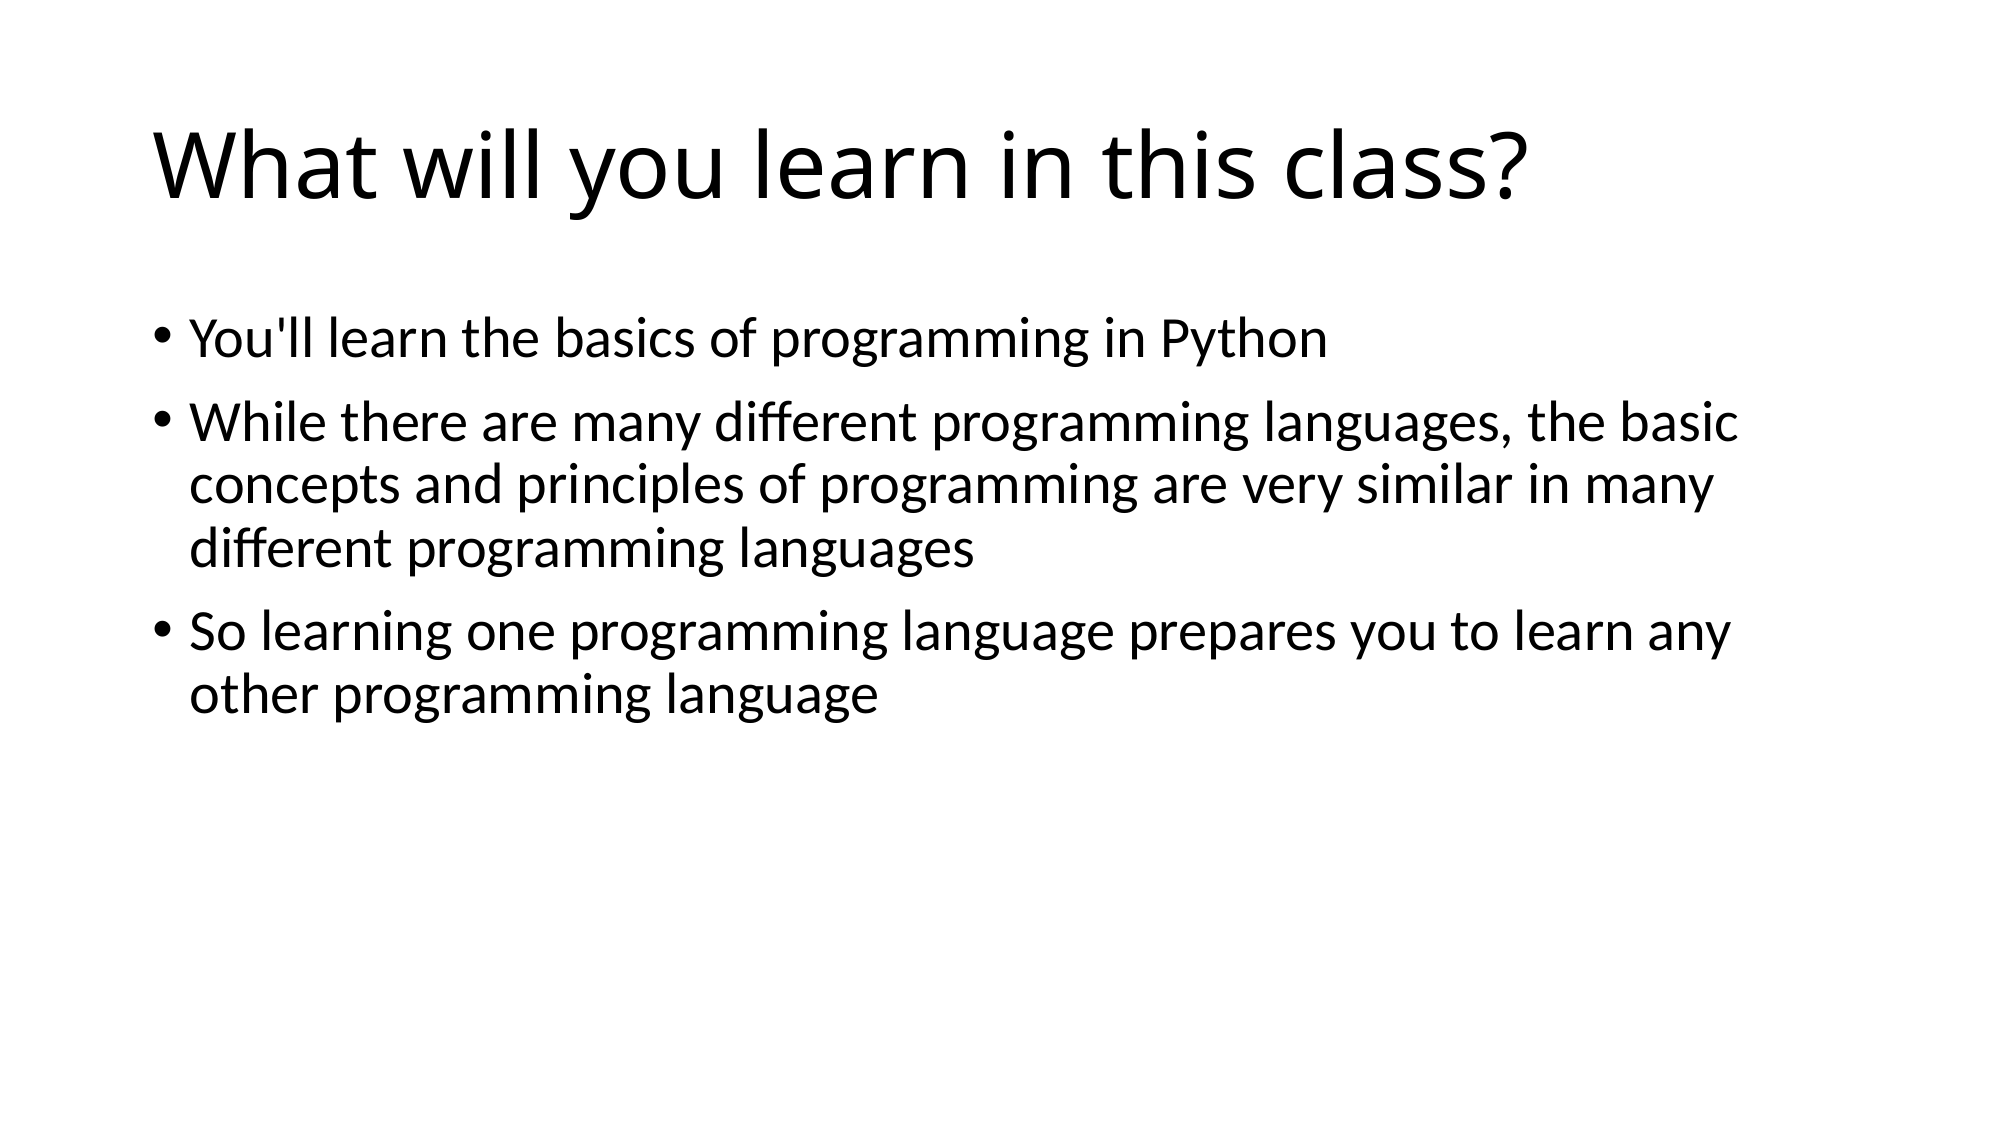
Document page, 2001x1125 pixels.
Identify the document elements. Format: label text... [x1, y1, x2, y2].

list You'll learn the basics of programming in Python While there are many different programming languages, the basic concepts and principles of programming are very similar in many different programming languages So learning one programming language prepares you to learn any other programming language [137, 299, 1863, 1014]
title What will you learn in this class? [137, 59, 1863, 278]
